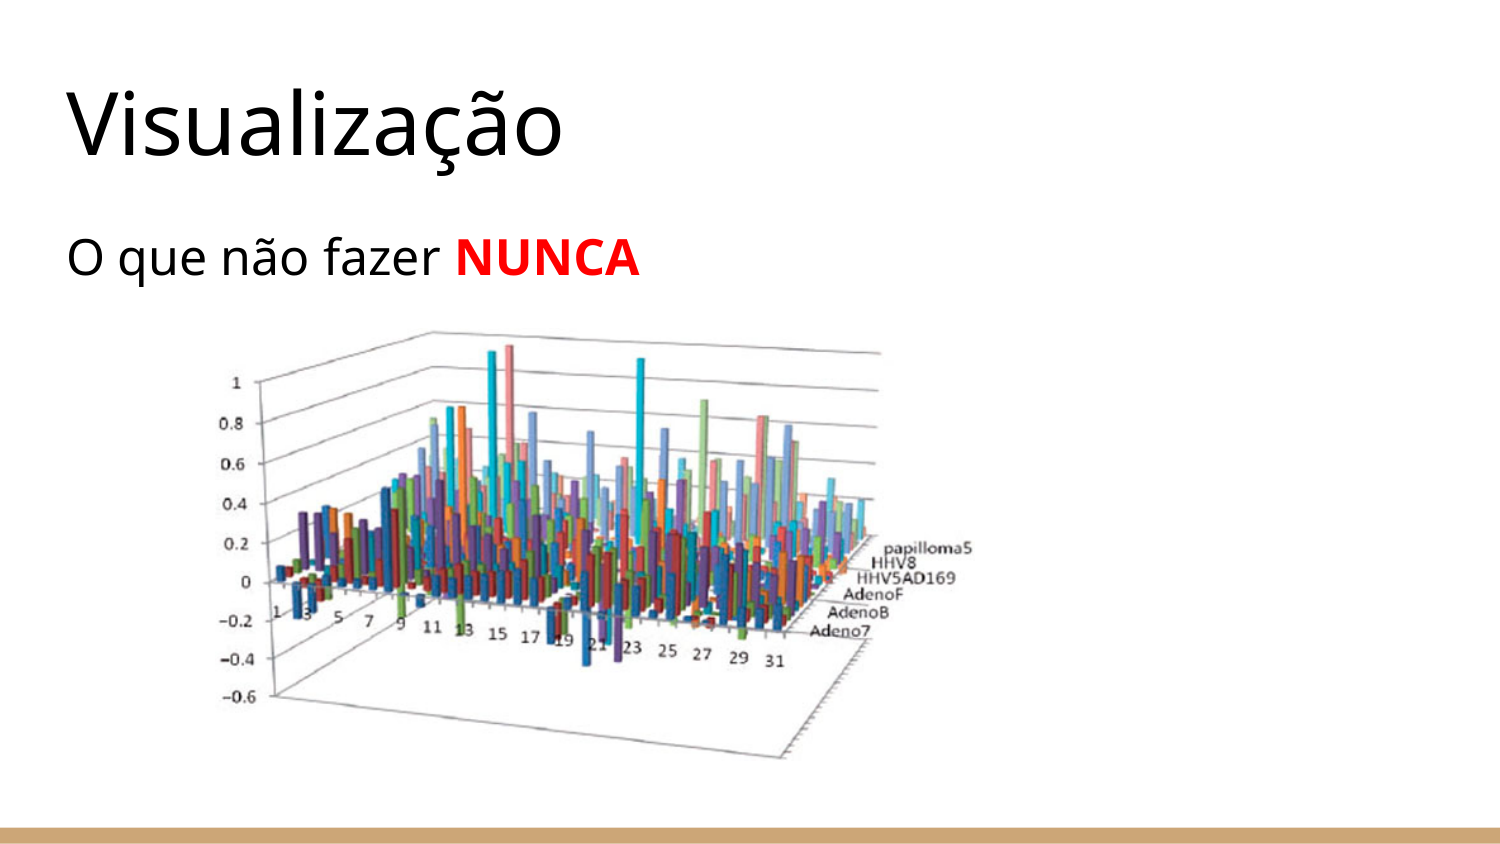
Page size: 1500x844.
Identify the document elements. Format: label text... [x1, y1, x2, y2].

picture [215, 327, 975, 761]
title Visualização [51, 51, 1449, 189]
list O que não fazer NUNCA [51, 200, 1449, 752]
